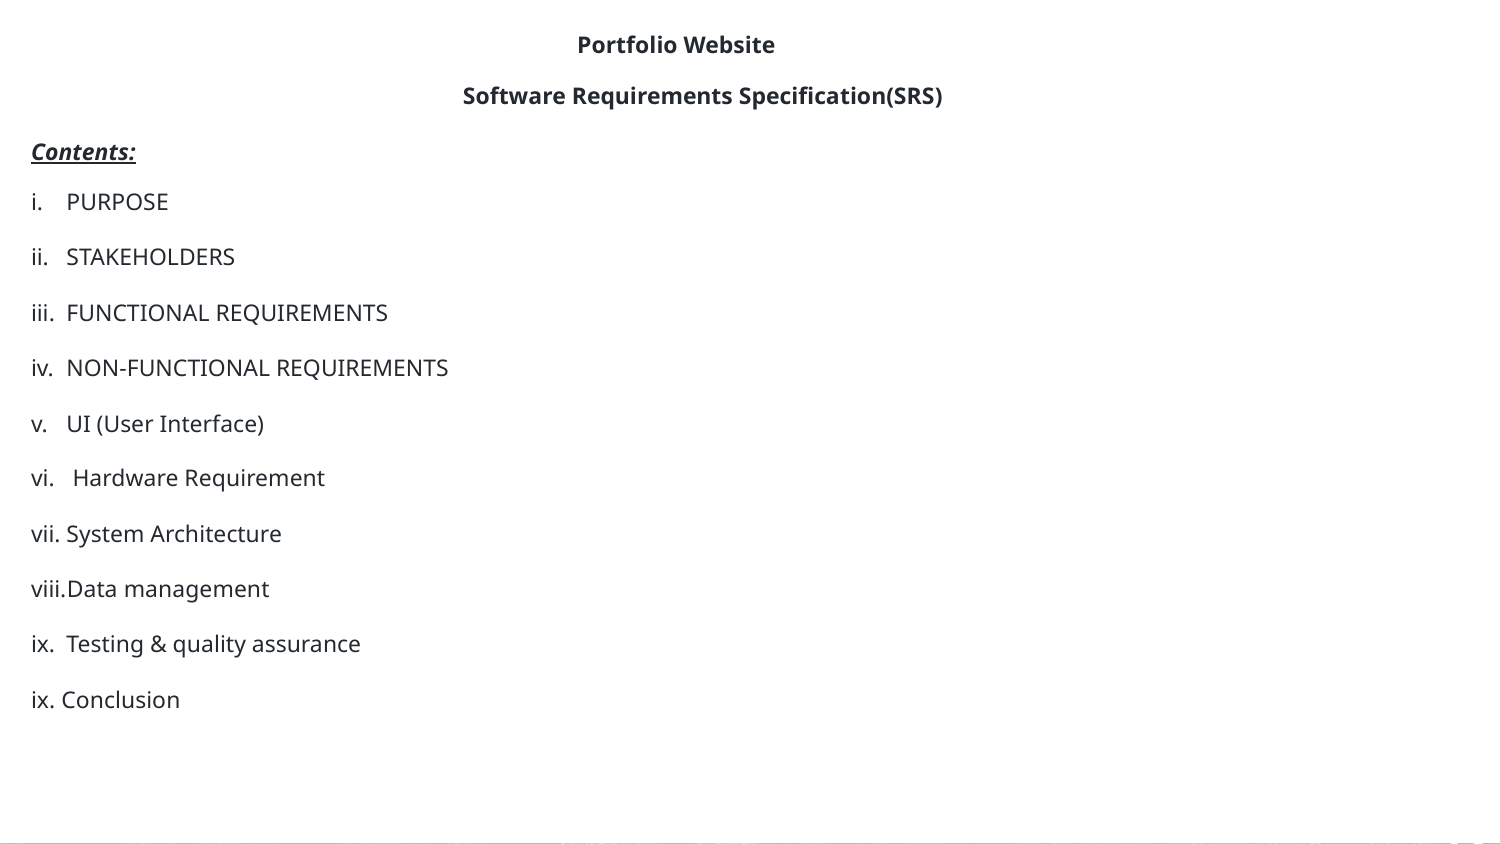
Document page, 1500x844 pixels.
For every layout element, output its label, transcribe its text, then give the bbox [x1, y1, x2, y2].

text_box Portfolio Website Software Requirements Specification(SRS) Contents: PURPOSE STAKEHOLDERS FUNCTIONAL REQUIREMENTS NON-FUNCTIONAL REQUIREMENTS UI (User Interface) Hardware Requirement System Architecture Data management Testing & quality assurance ix. Conclusion [16, 23, 1494, 721]
